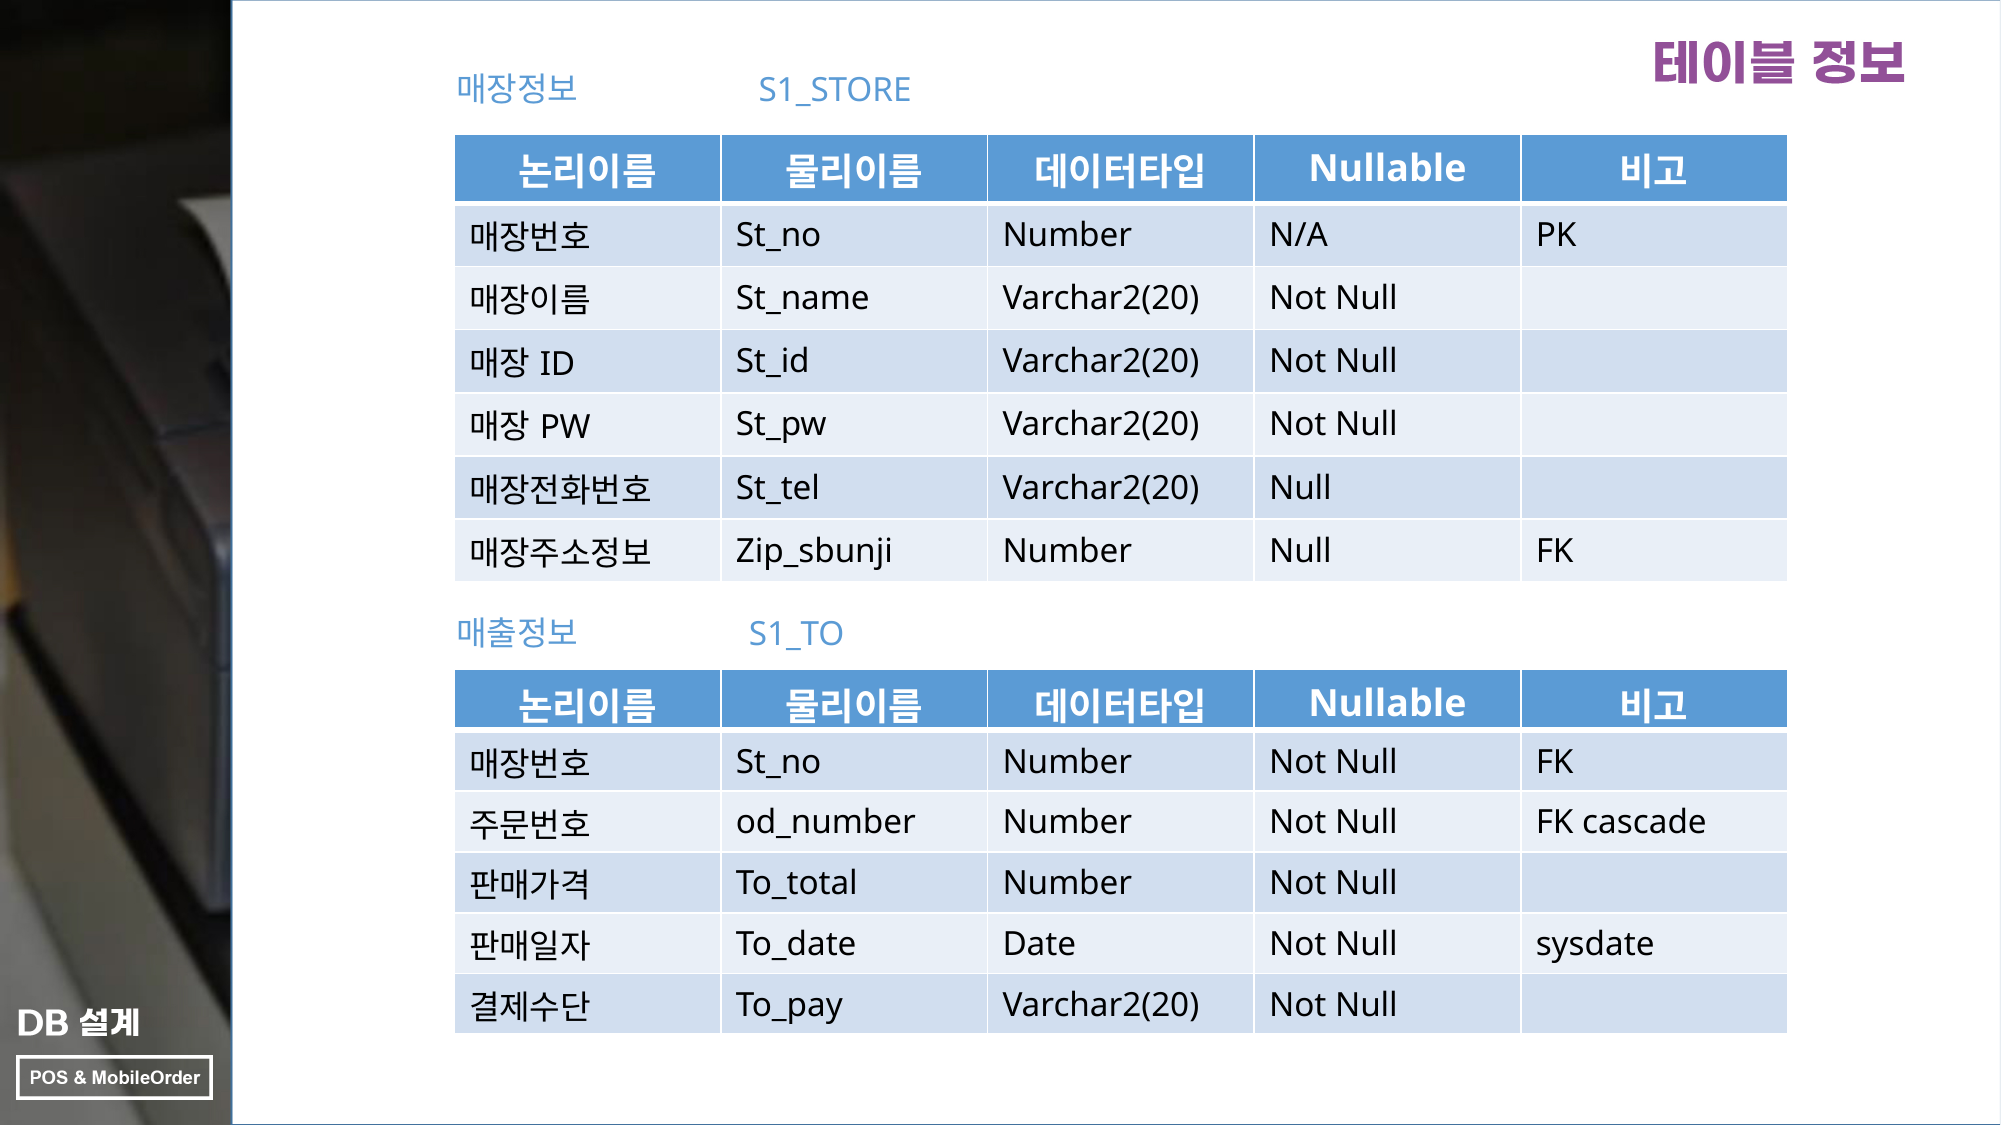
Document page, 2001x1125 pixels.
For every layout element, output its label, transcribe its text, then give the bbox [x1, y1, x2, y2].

table_cell Not Null [1255, 914, 1520, 973]
table_cell [1522, 457, 1787, 518]
text_box S1_TO [734, 605, 860, 660]
table_cell St_pw [722, 394, 987, 455]
table_cell To_total [722, 853, 987, 912]
table_cell Varchar2(20) [988, 394, 1253, 455]
table_cell [1522, 853, 1787, 912]
table_cell [1522, 394, 1787, 455]
table_cell [1522, 974, 1787, 1033]
table_cell St_id [722, 330, 987, 392]
table_header 데이터타입 [988, 135, 1253, 201]
table_cell N/A [1255, 206, 1520, 266]
table_header 논리이름 [455, 670, 720, 727]
table_cell Number [988, 853, 1253, 912]
text_box 매장정보 [441, 60, 594, 116]
table_cell Not Null [1255, 733, 1520, 790]
table_cell Varchar2(20) [988, 330, 1253, 392]
table_cell [1522, 267, 1787, 329]
table_cell Number [988, 792, 1253, 851]
table_cell St_no [722, 206, 987, 266]
table_cell FK cascade [1522, 792, 1787, 851]
table_cell 매장PW [455, 394, 720, 455]
table_cell St_name [722, 267, 987, 329]
table_cell 주문번호 [455, 792, 720, 851]
table_cell od_number [722, 792, 987, 851]
table_cell Number [988, 520, 1253, 581]
table_cell Date [988, 914, 1253, 973]
table_header Nullable [1255, 670, 1520, 727]
table_cell To_pay [722, 974, 987, 1033]
table_cell Varchar2(20) [988, 974, 1253, 1033]
table_cell Varchar2(20) [988, 267, 1253, 329]
table_header 물리이름 [722, 670, 987, 727]
table_cell Number [988, 206, 1253, 266]
table_cell [1522, 330, 1787, 392]
table_cell St_no [722, 733, 987, 790]
table_header 물리이름 [722, 135, 987, 201]
table_header 논리이름 [455, 135, 720, 201]
table_cell Varchar2(20) [988, 457, 1253, 518]
table_header Nullable [1255, 135, 1520, 201]
table_cell 매장ID [455, 330, 720, 392]
table_cell Zip_sbunji [722, 520, 987, 581]
picture [0, 0, 2001, 1125]
table_cell Not Null [1255, 267, 1520, 329]
table_cell FK [1522, 733, 1787, 790]
table_cell Not Null [1255, 792, 1520, 851]
table_cell 결제수단 [455, 974, 720, 1033]
table_cell Not Null [1255, 974, 1520, 1033]
table_cell 판매일자 [455, 914, 720, 973]
table_cell 매장전화번호 [455, 457, 720, 518]
table_cell St_tel [722, 457, 987, 518]
table_cell 매장번호 [455, 733, 720, 790]
table_header 비고 [1522, 135, 1787, 201]
table_header 비고 [1522, 670, 1787, 727]
table_cell PK [1522, 206, 1787, 266]
table_cell 매장주소정보 [455, 520, 720, 581]
table_cell Null [1255, 457, 1520, 518]
table_cell Not Null [1255, 394, 1520, 455]
table_cell To_date [722, 914, 987, 973]
text_box S1_STORE [743, 60, 927, 116]
table_cell Not Null [1255, 330, 1520, 392]
table_header 데이터타입 [988, 670, 1253, 727]
table_cell Not Null [1255, 853, 1520, 912]
text_box 매출정보 [441, 605, 594, 660]
table_cell Number [988, 733, 1253, 790]
table_cell sysdate [1522, 914, 1787, 973]
table_cell 매장번호 [455, 206, 720, 266]
table_cell 판매가격 [455, 853, 720, 912]
table_cell FK [1522, 520, 1787, 581]
table_cell 매장이름 [455, 267, 720, 329]
table_cell Null [1255, 520, 1520, 581]
